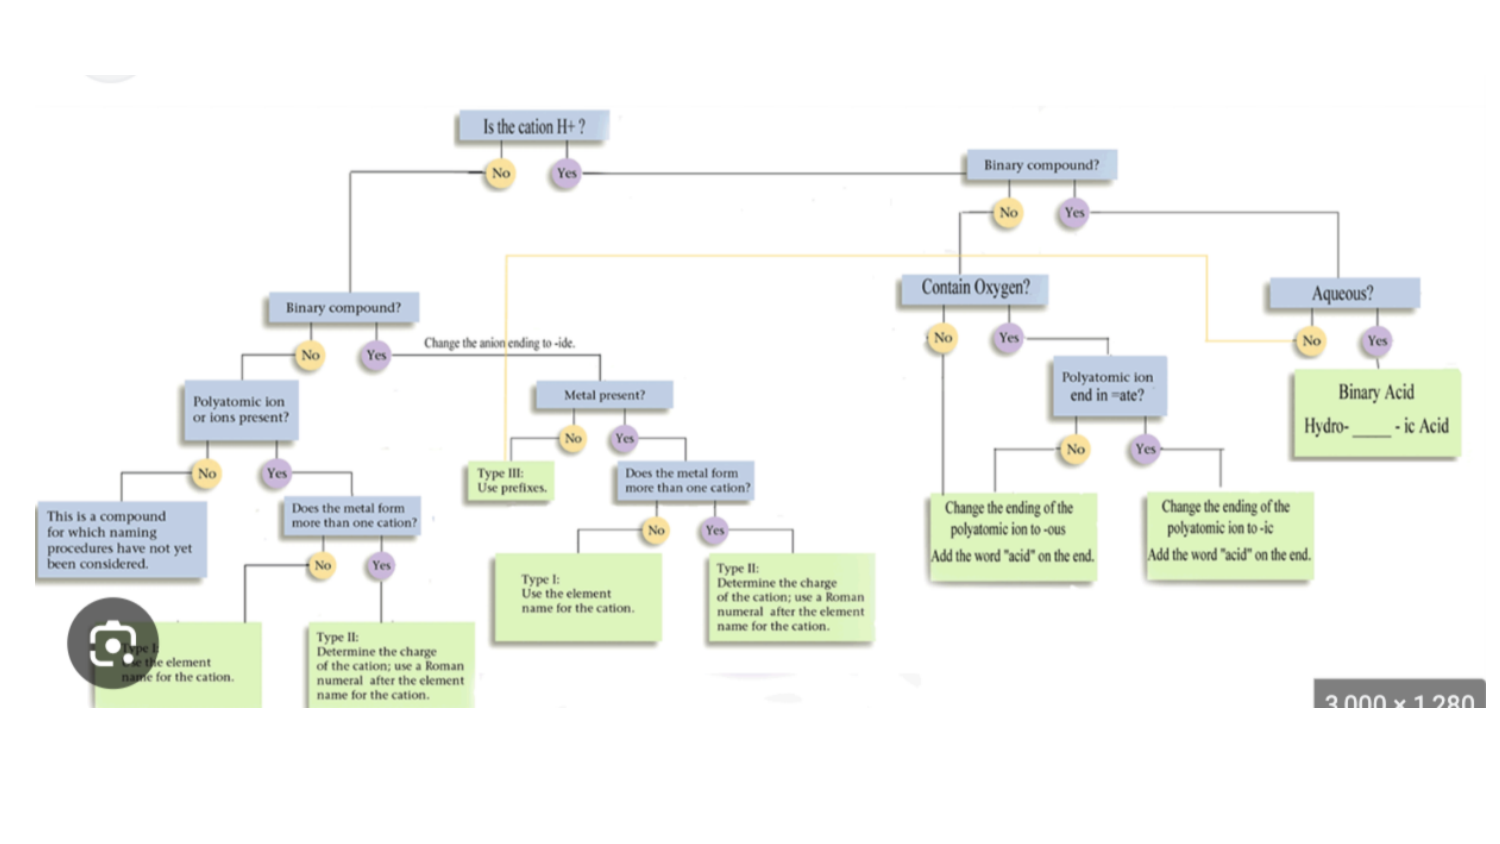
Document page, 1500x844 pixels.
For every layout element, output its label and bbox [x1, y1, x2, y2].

picture [35, 75, 1487, 709]
